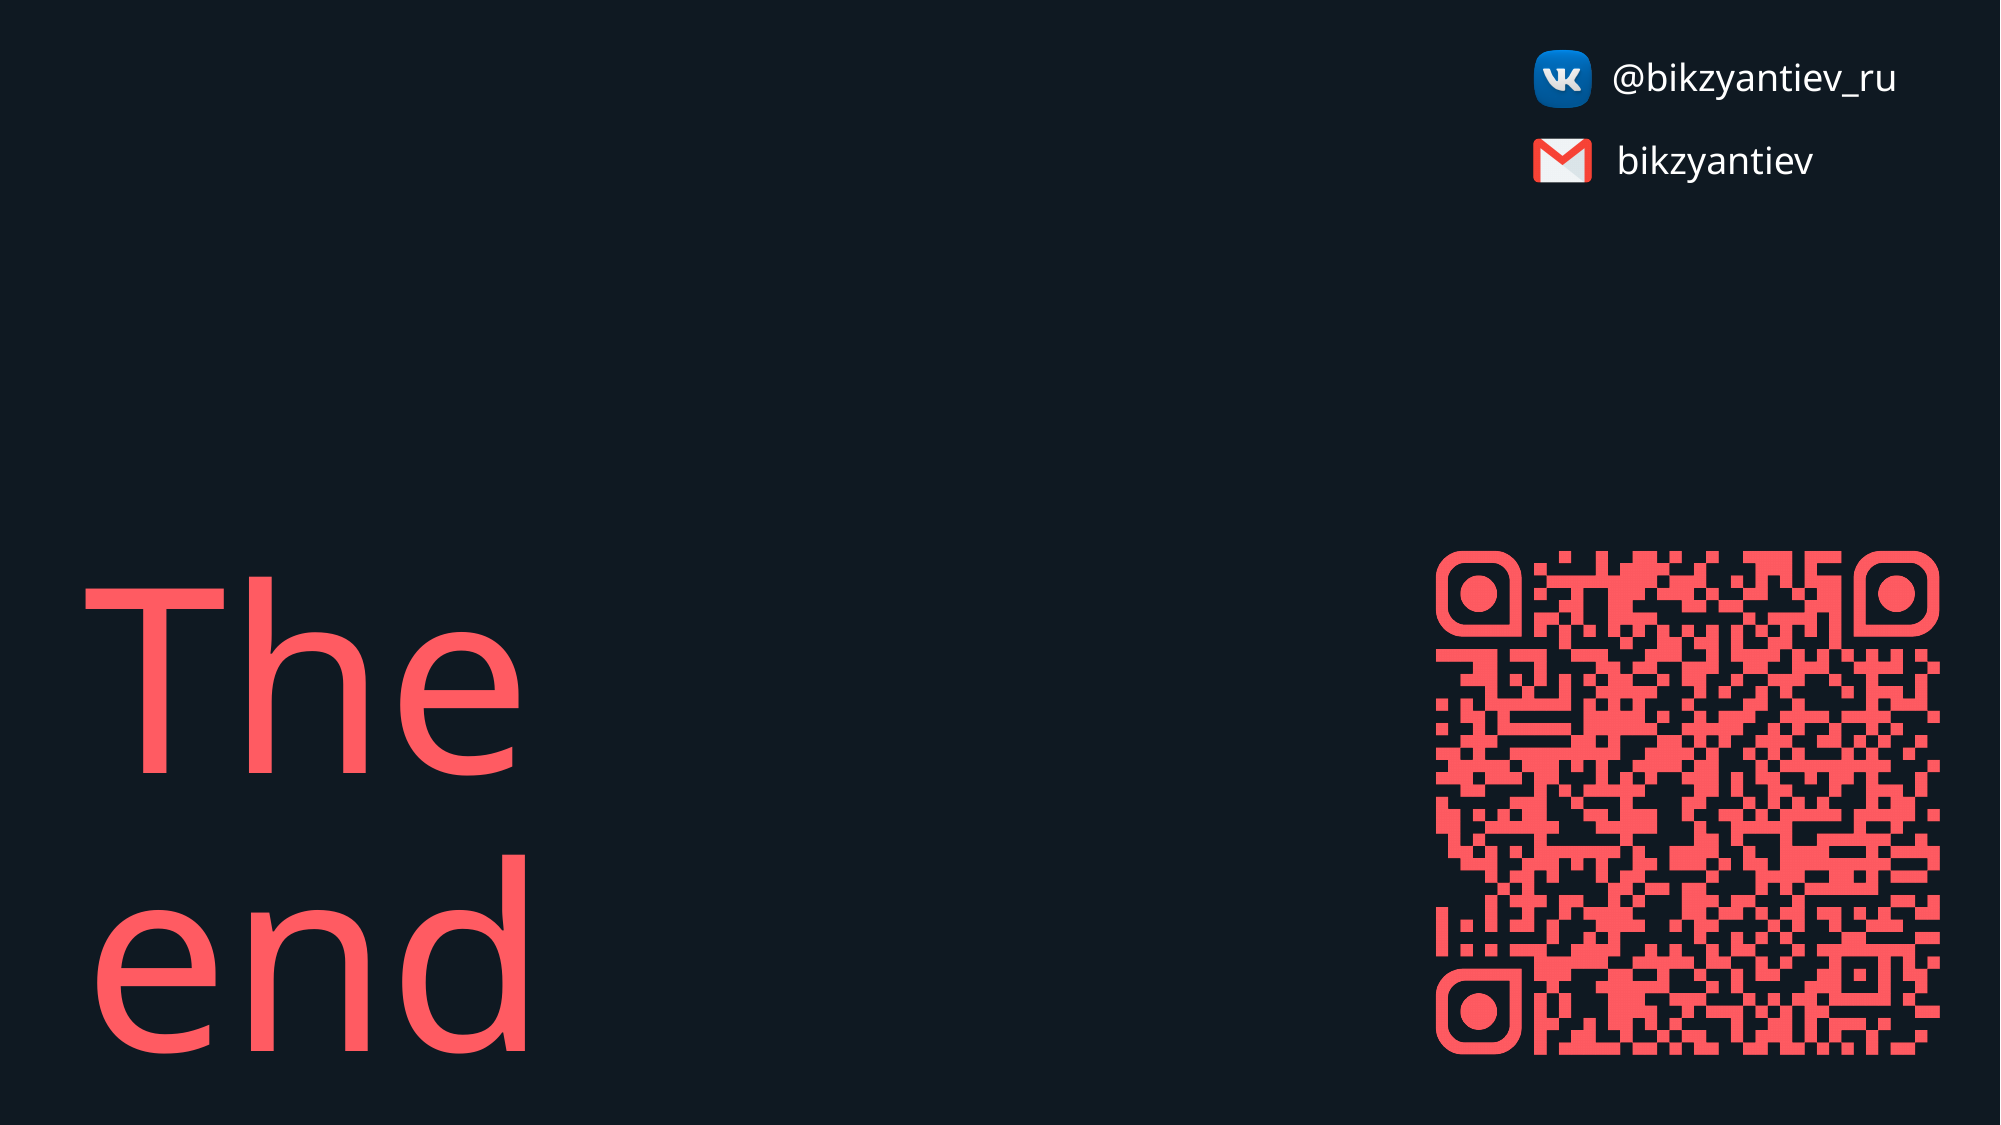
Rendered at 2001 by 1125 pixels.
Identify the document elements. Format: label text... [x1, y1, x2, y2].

text_box @bikzyantiev_ru [1607, 46, 1964, 107]
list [1523, 37, 1602, 116]
picture [1411, 526, 1964, 1079]
picture [1531, 129, 1595, 192]
title The end [68, 426, 1602, 1125]
text_box bikzyantiev [1601, 129, 1919, 190]
